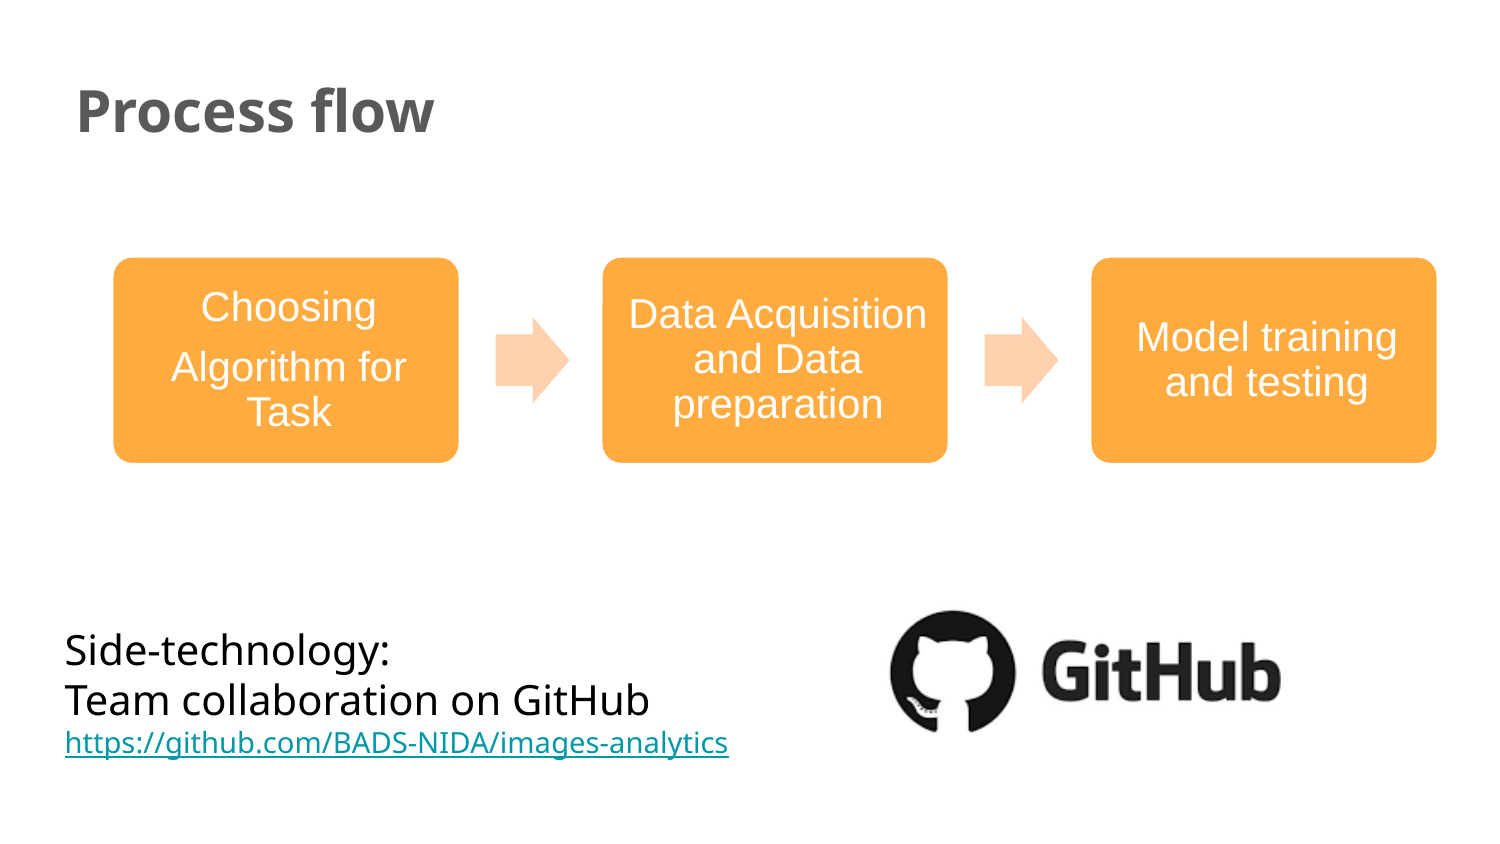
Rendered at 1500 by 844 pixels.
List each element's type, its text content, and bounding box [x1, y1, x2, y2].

text_box Side-technology: Team collaboration on GitHub https://github.com/BADS-NIDA/images-analytics [49, 616, 843, 772]
title Process flow [60, 59, 1462, 133]
picture [848, 540, 1324, 809]
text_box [109, 184, 1441, 537]
